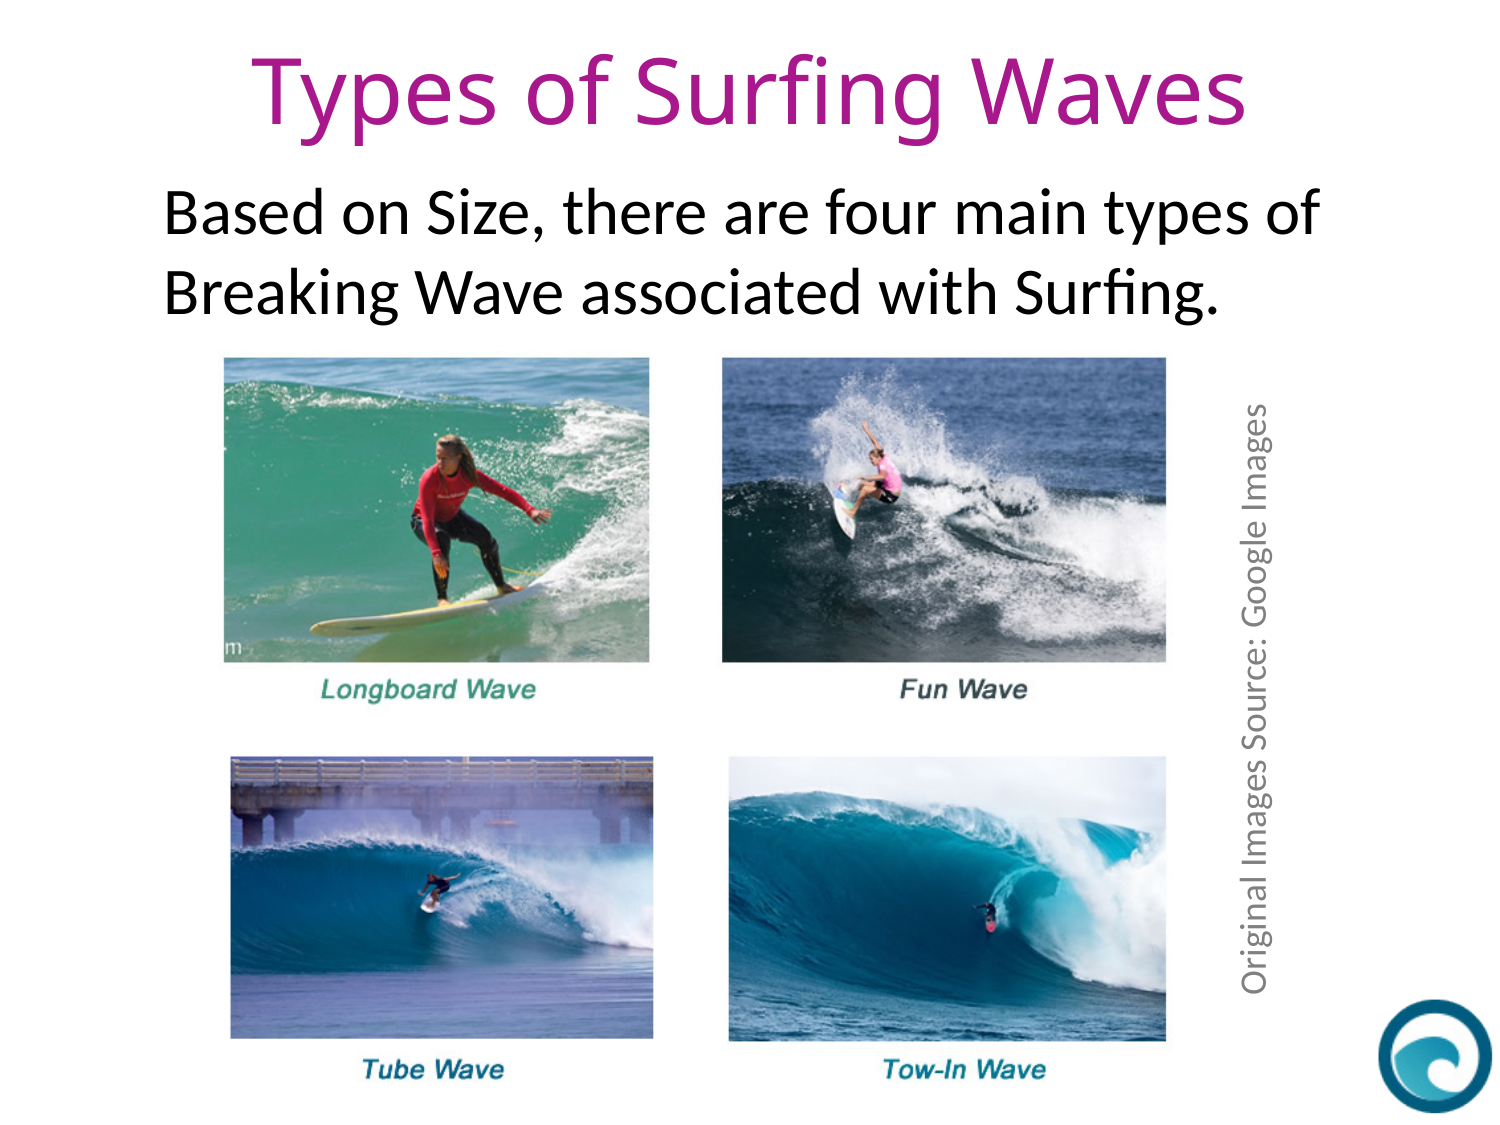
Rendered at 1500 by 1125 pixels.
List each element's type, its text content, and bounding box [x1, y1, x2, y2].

text_box Based on Size, there are four main types of Breaking Wave associated with Surfing. [149, 160, 1352, 336]
picture [186, 330, 1247, 1125]
text_box Original Images Source: Google Images [1251, 388, 1281, 1010]
picture [1333, 963, 1500, 1125]
title Types of Surfing Waves [124, 0, 1400, 209]
